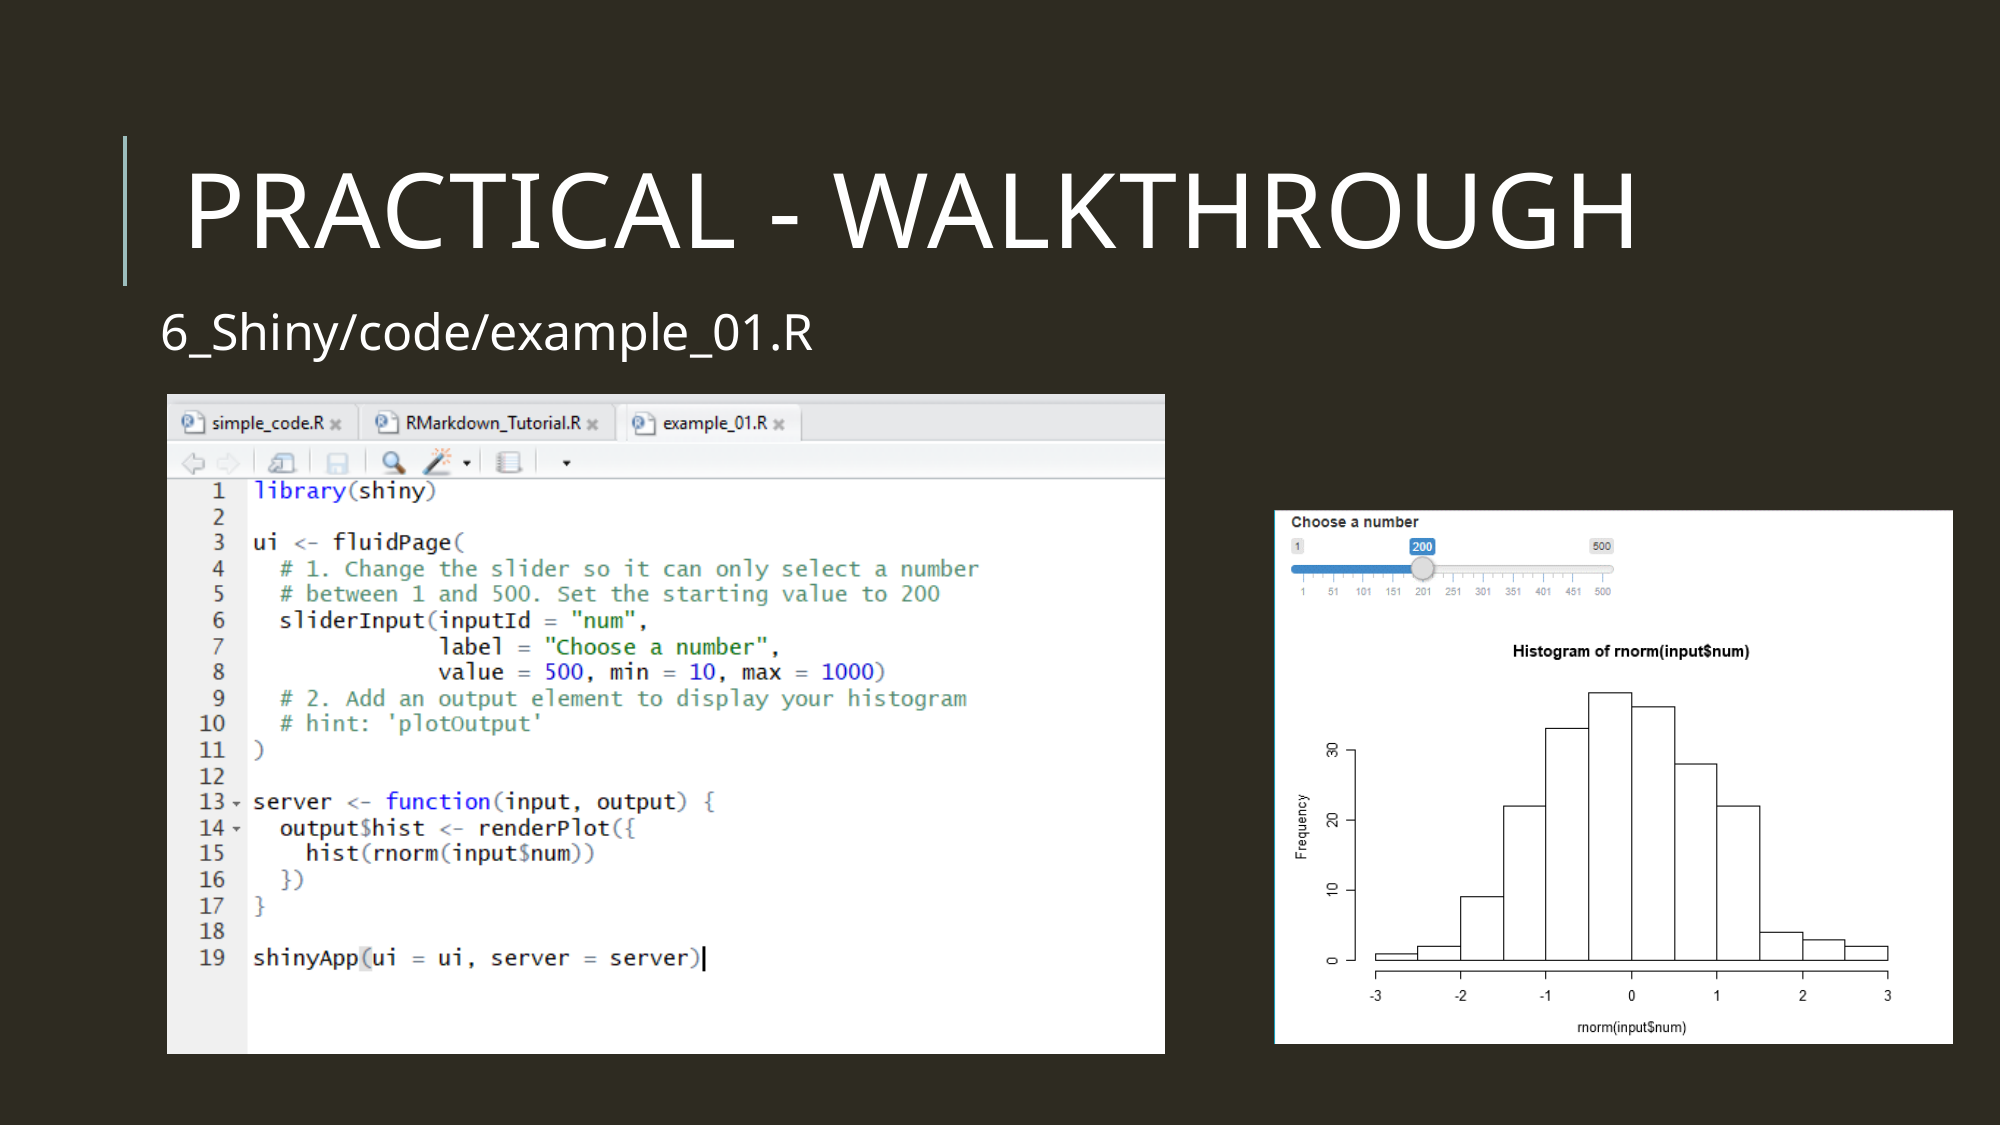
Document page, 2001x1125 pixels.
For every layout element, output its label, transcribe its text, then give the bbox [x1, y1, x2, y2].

title Practical - Walkthrough [168, 96, 1763, 342]
picture [167, 394, 1166, 1054]
picture [1228, 510, 1954, 1044]
text_box 6_Shiny/code/example_01.R [145, 292, 829, 368]
